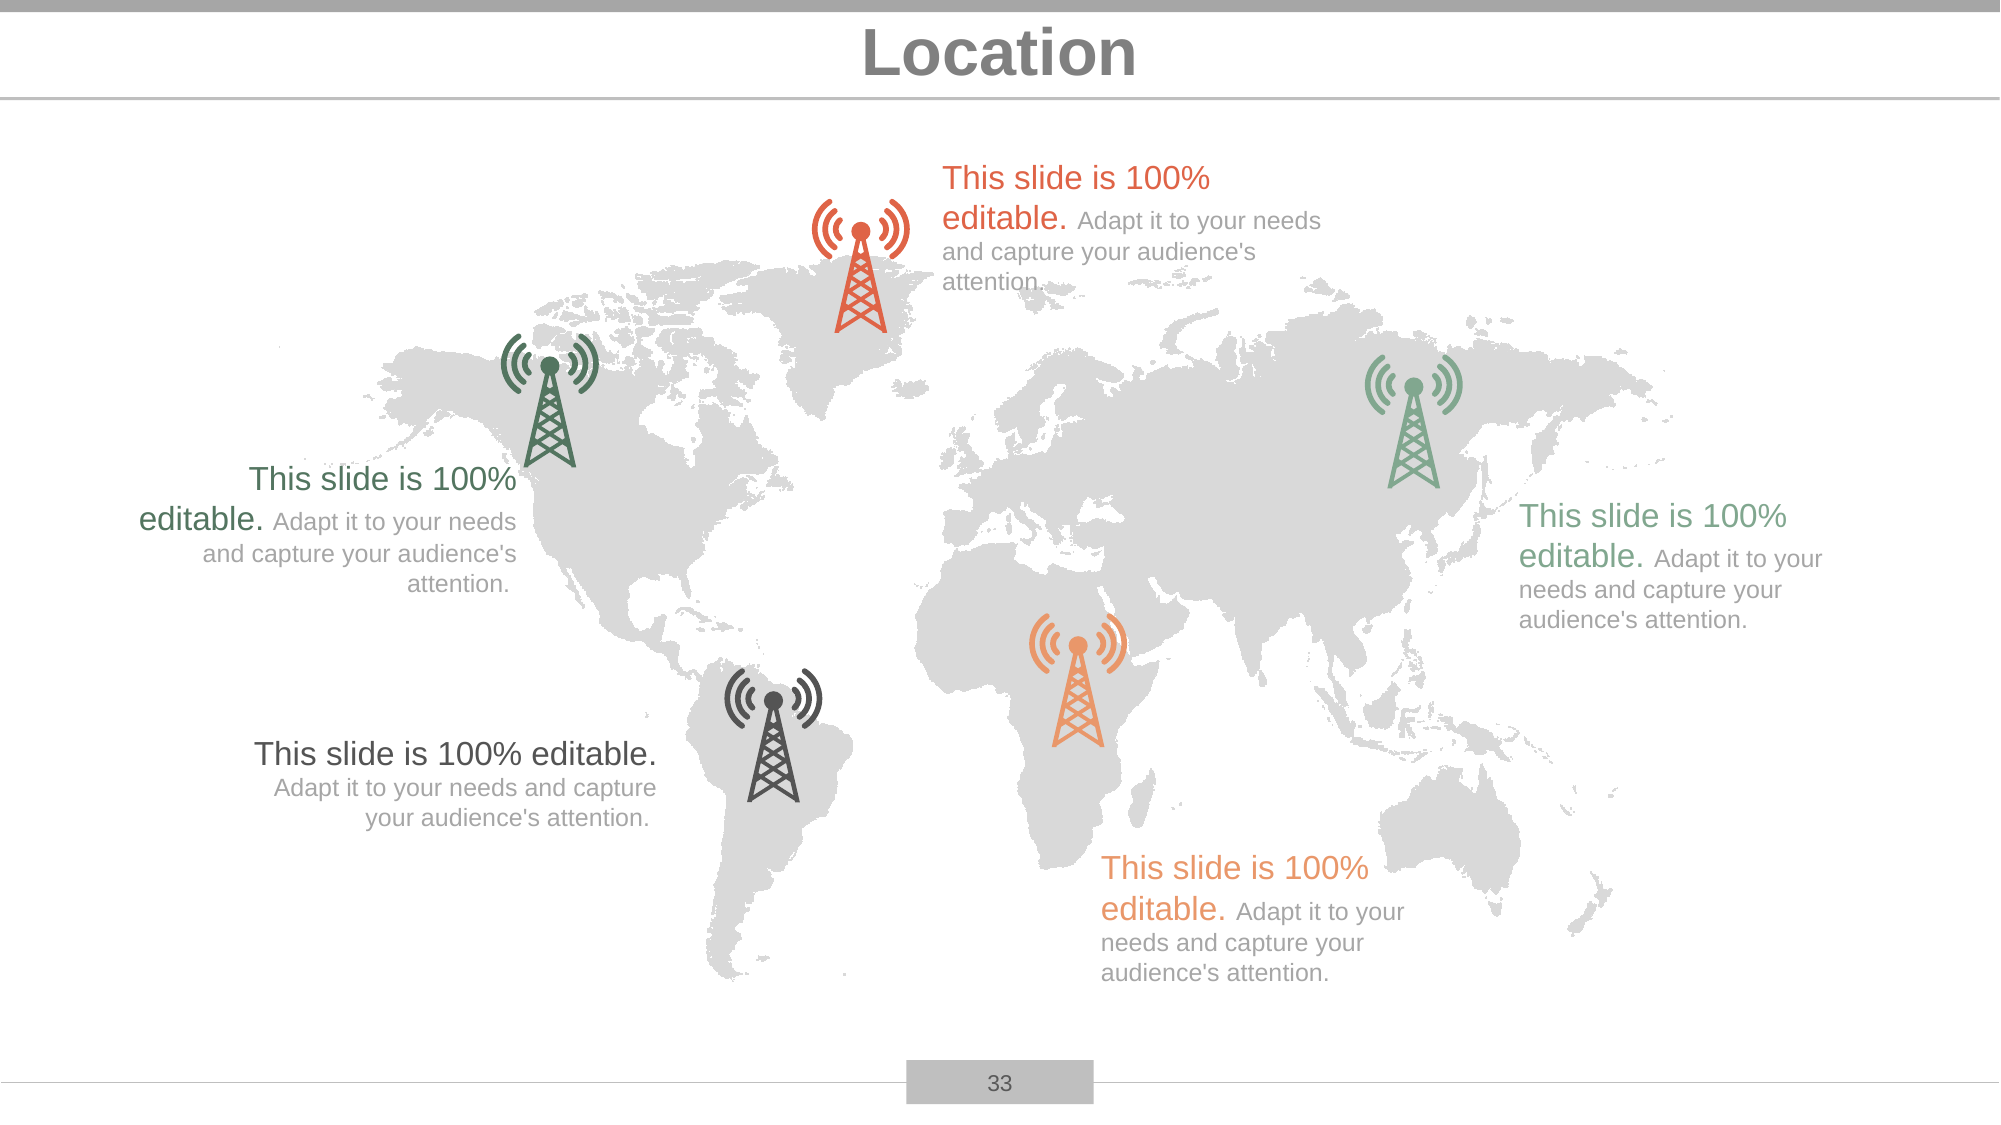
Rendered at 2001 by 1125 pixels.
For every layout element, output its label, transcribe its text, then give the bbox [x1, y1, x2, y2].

slide_number 33 [967, 1052, 1033, 1113]
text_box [111, 148, 1889, 996]
title Location [99, 14, 1900, 93]
